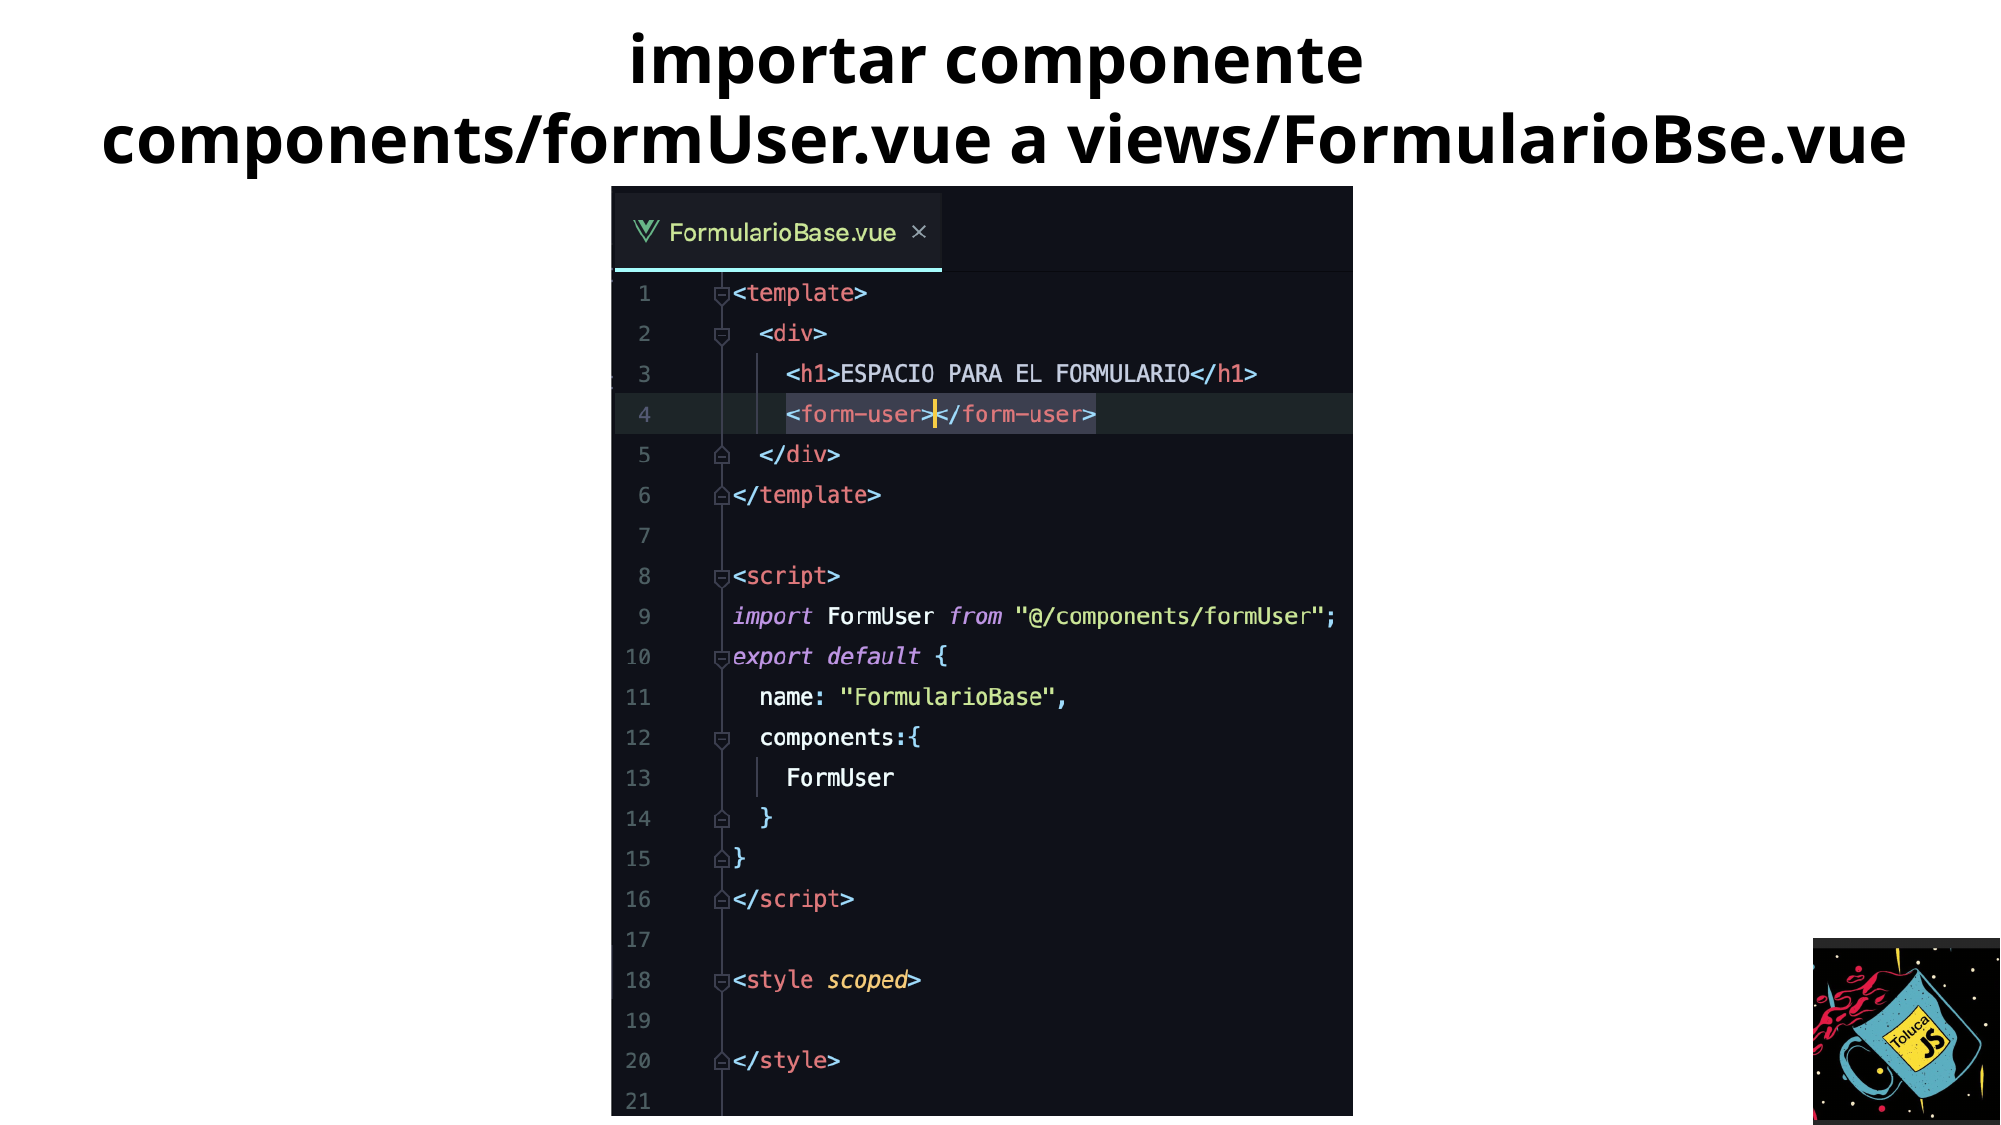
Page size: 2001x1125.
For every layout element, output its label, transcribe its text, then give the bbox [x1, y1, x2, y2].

text_box importar componente components/formUser.vue a views/FormularioBse.vue [11, 9, 2000, 184]
picture [611, 185, 1353, 1116]
picture [1813, 938, 2000, 1125]
